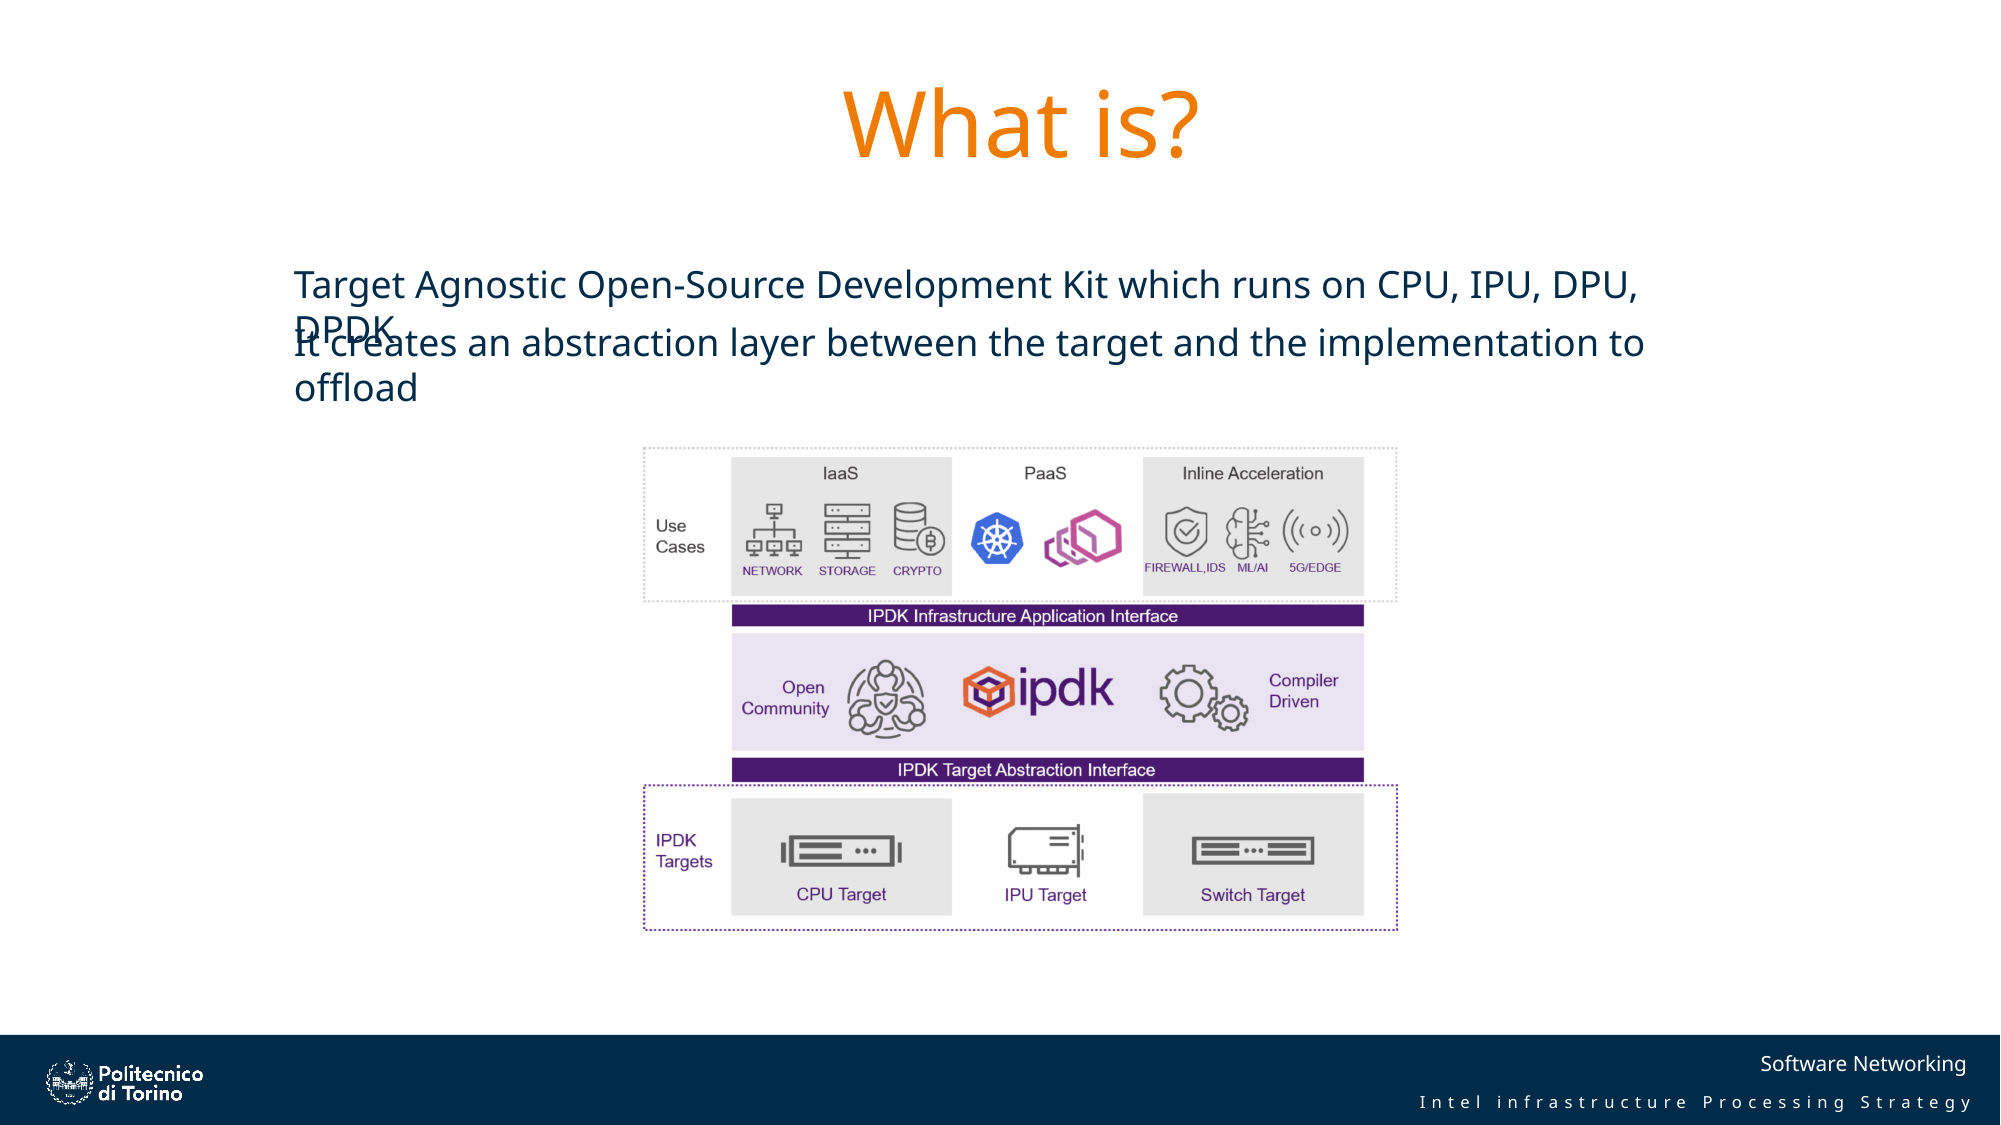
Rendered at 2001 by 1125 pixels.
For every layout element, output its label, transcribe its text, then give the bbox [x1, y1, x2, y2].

list Intel infrastructure Processing Strategy [591, 1083, 1979, 1121]
text_box It creates an abstraction layer between the target and the implementation to offload [286, 311, 1757, 417]
title What is? [42, 70, 2000, 225]
picture [643, 447, 1400, 933]
picture [46, 1060, 203, 1105]
list Software Networking [592, 1043, 1975, 1083]
text_box Target Agnostic Open-Source Development Kit which runs on CPU, IPU, DPU, DPDK [286, 254, 1757, 311]
